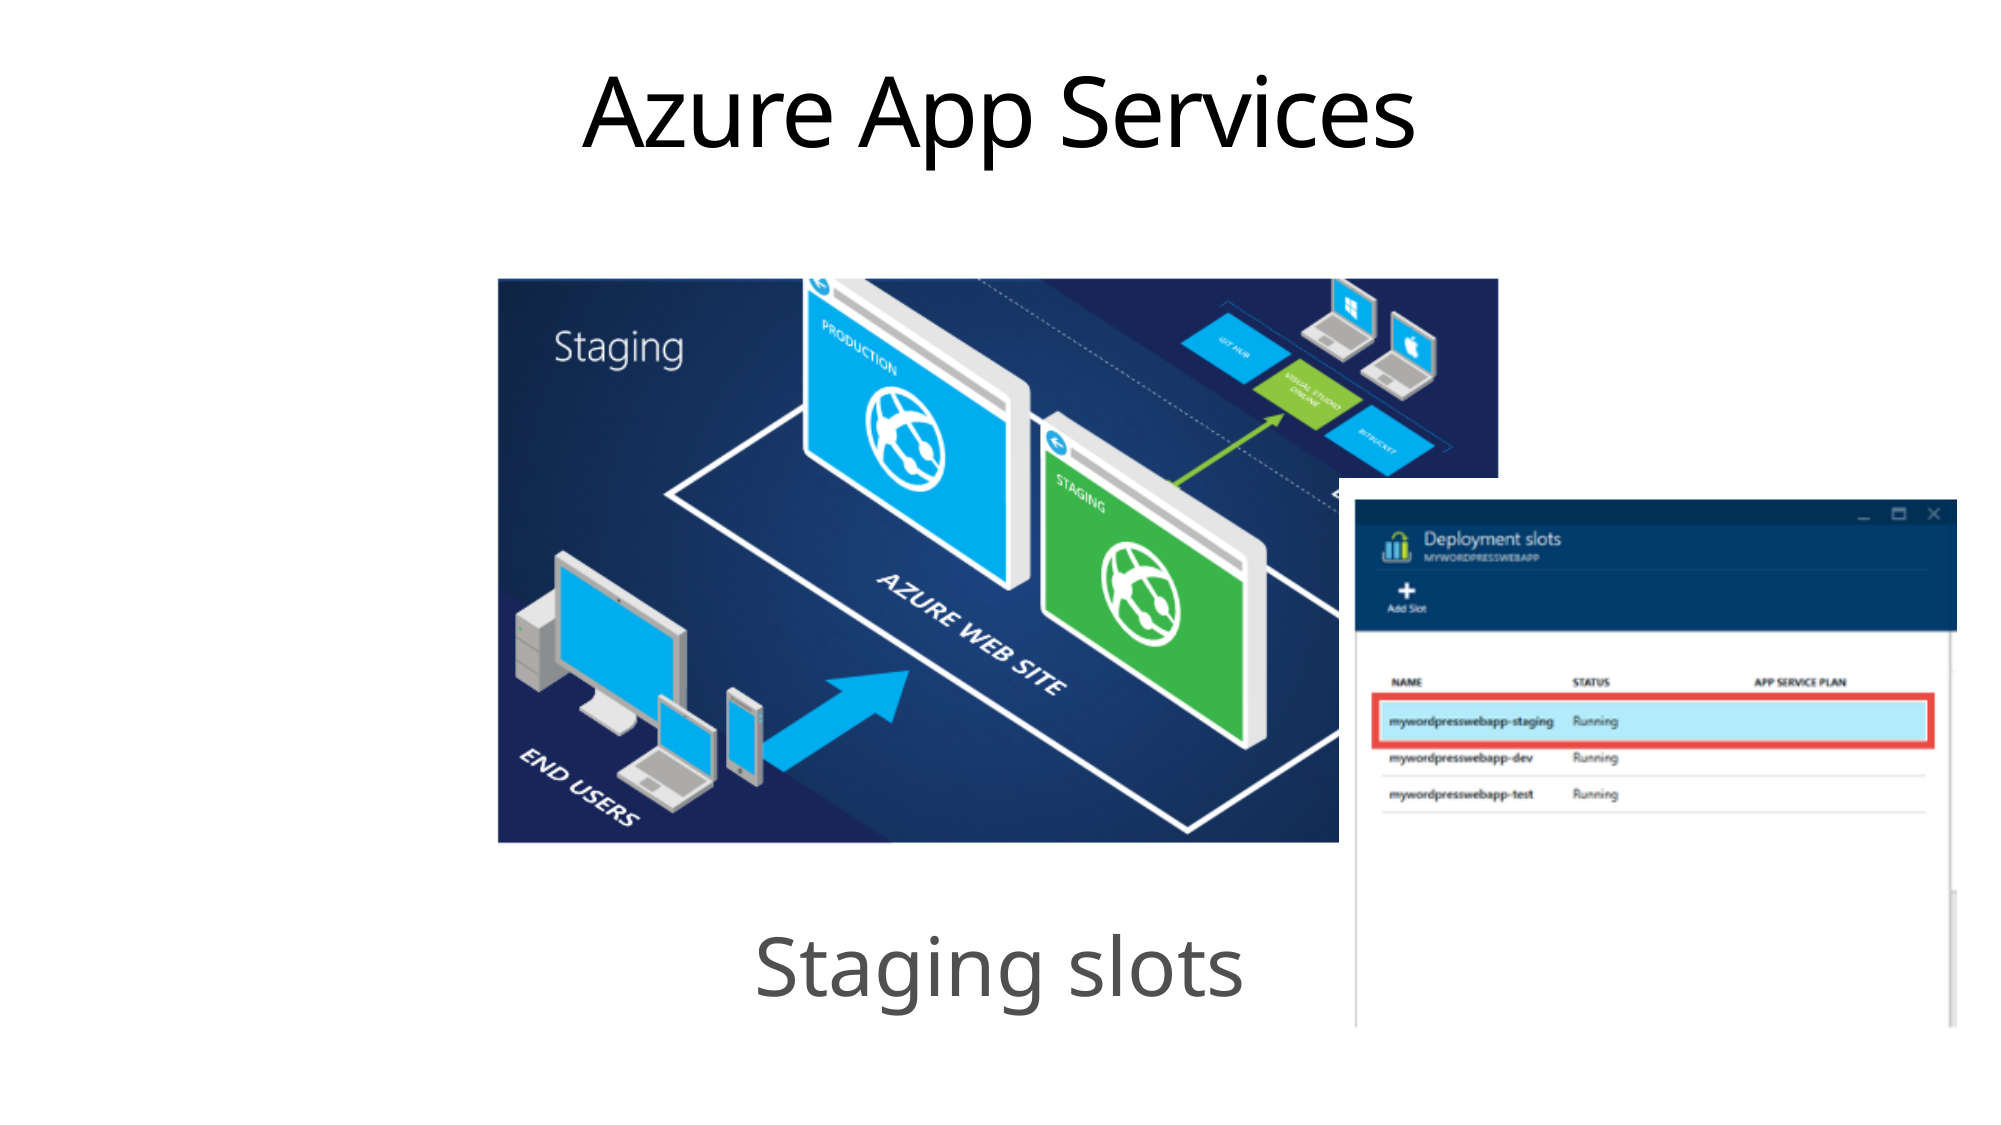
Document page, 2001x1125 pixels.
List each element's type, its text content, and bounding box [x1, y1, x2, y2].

picture [488, 268, 1957, 1039]
text_box Staging slots [44, 918, 1339, 1038]
title Azure App Services [44, 47, 1957, 196]
